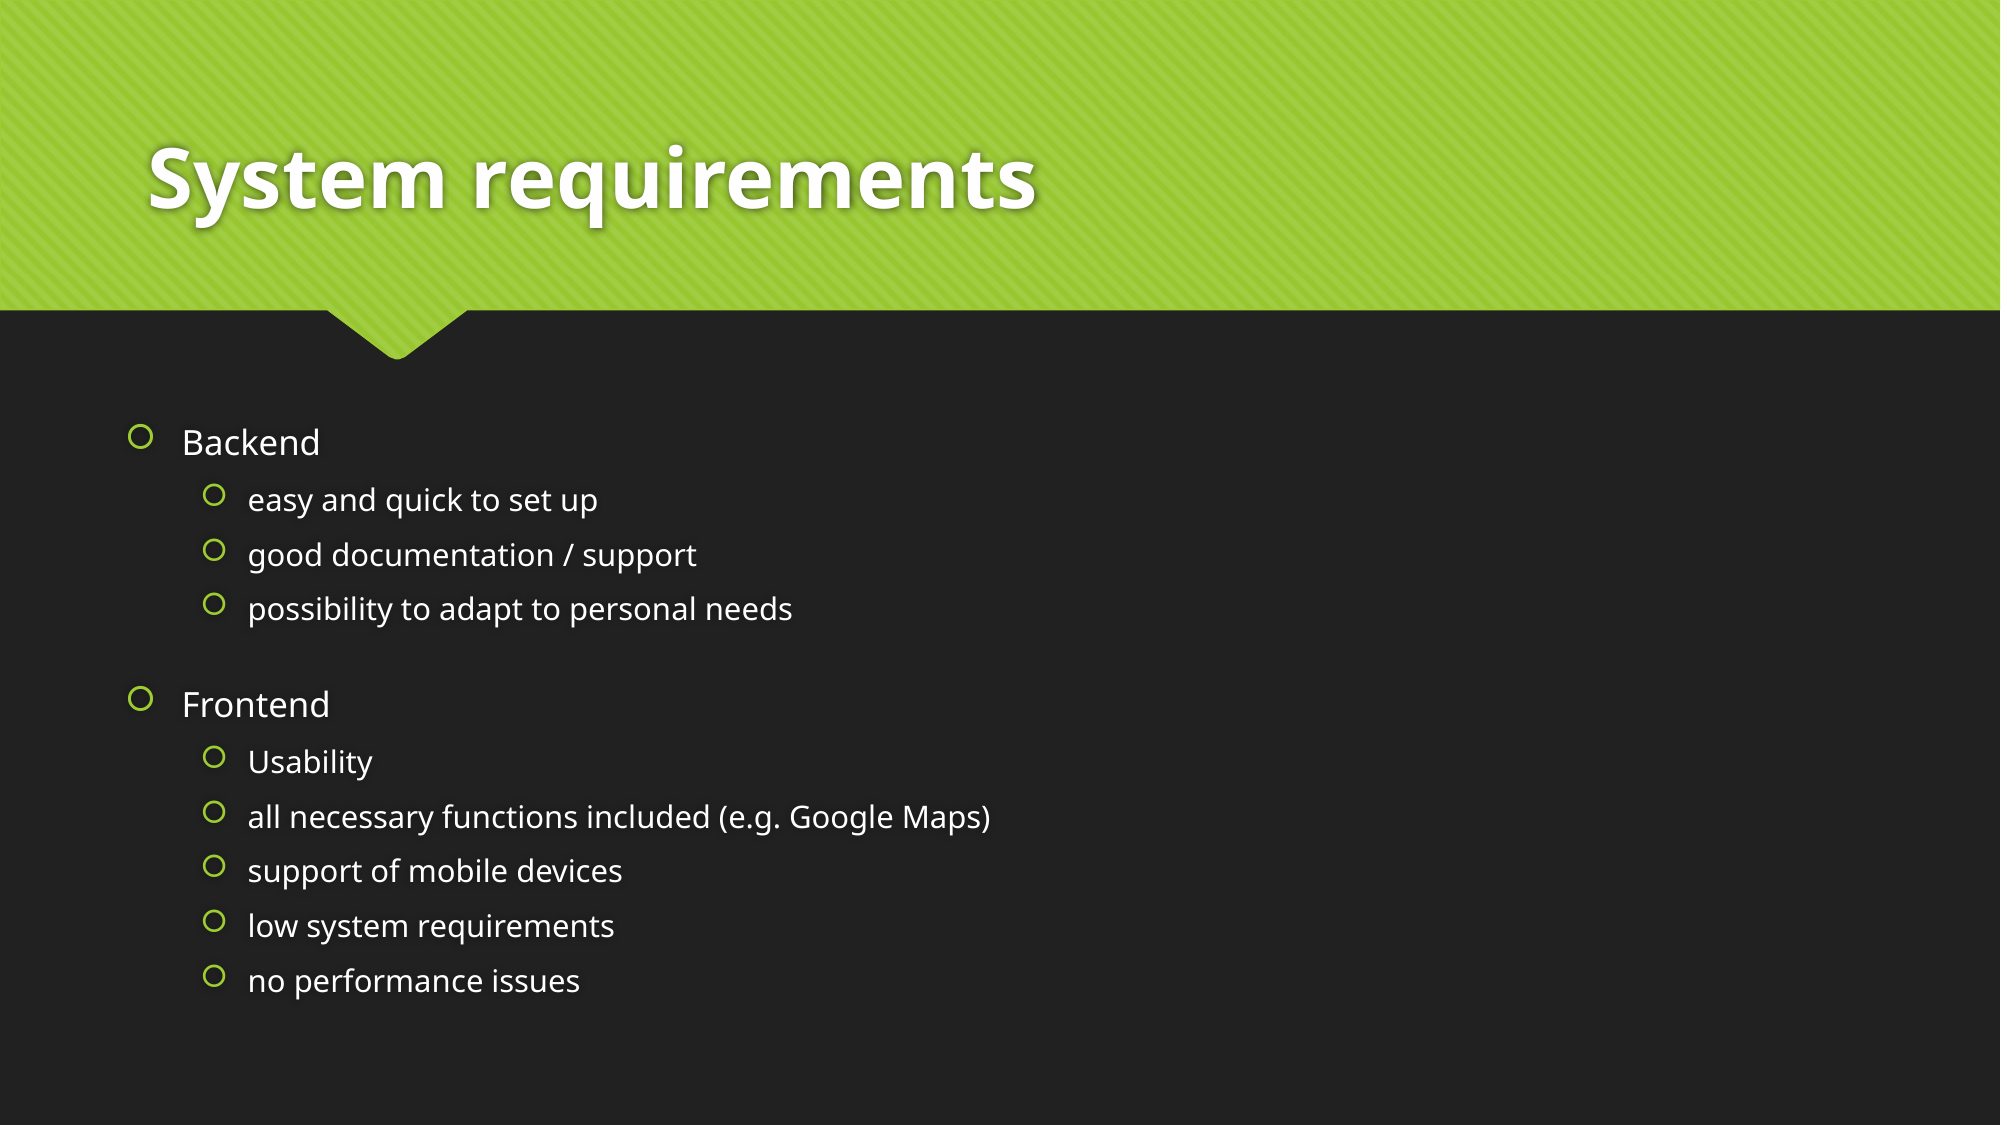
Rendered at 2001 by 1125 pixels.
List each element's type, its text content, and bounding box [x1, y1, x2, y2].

list Backend easy and quick to set up good documentation / support possibility to adapt to personal needs Frontend Usability all necessary functions included (e.g. Google Maps) support of mobile devices low system requirements no performance issues [110, 413, 1842, 1010]
title System requirements [132, 73, 1868, 233]
